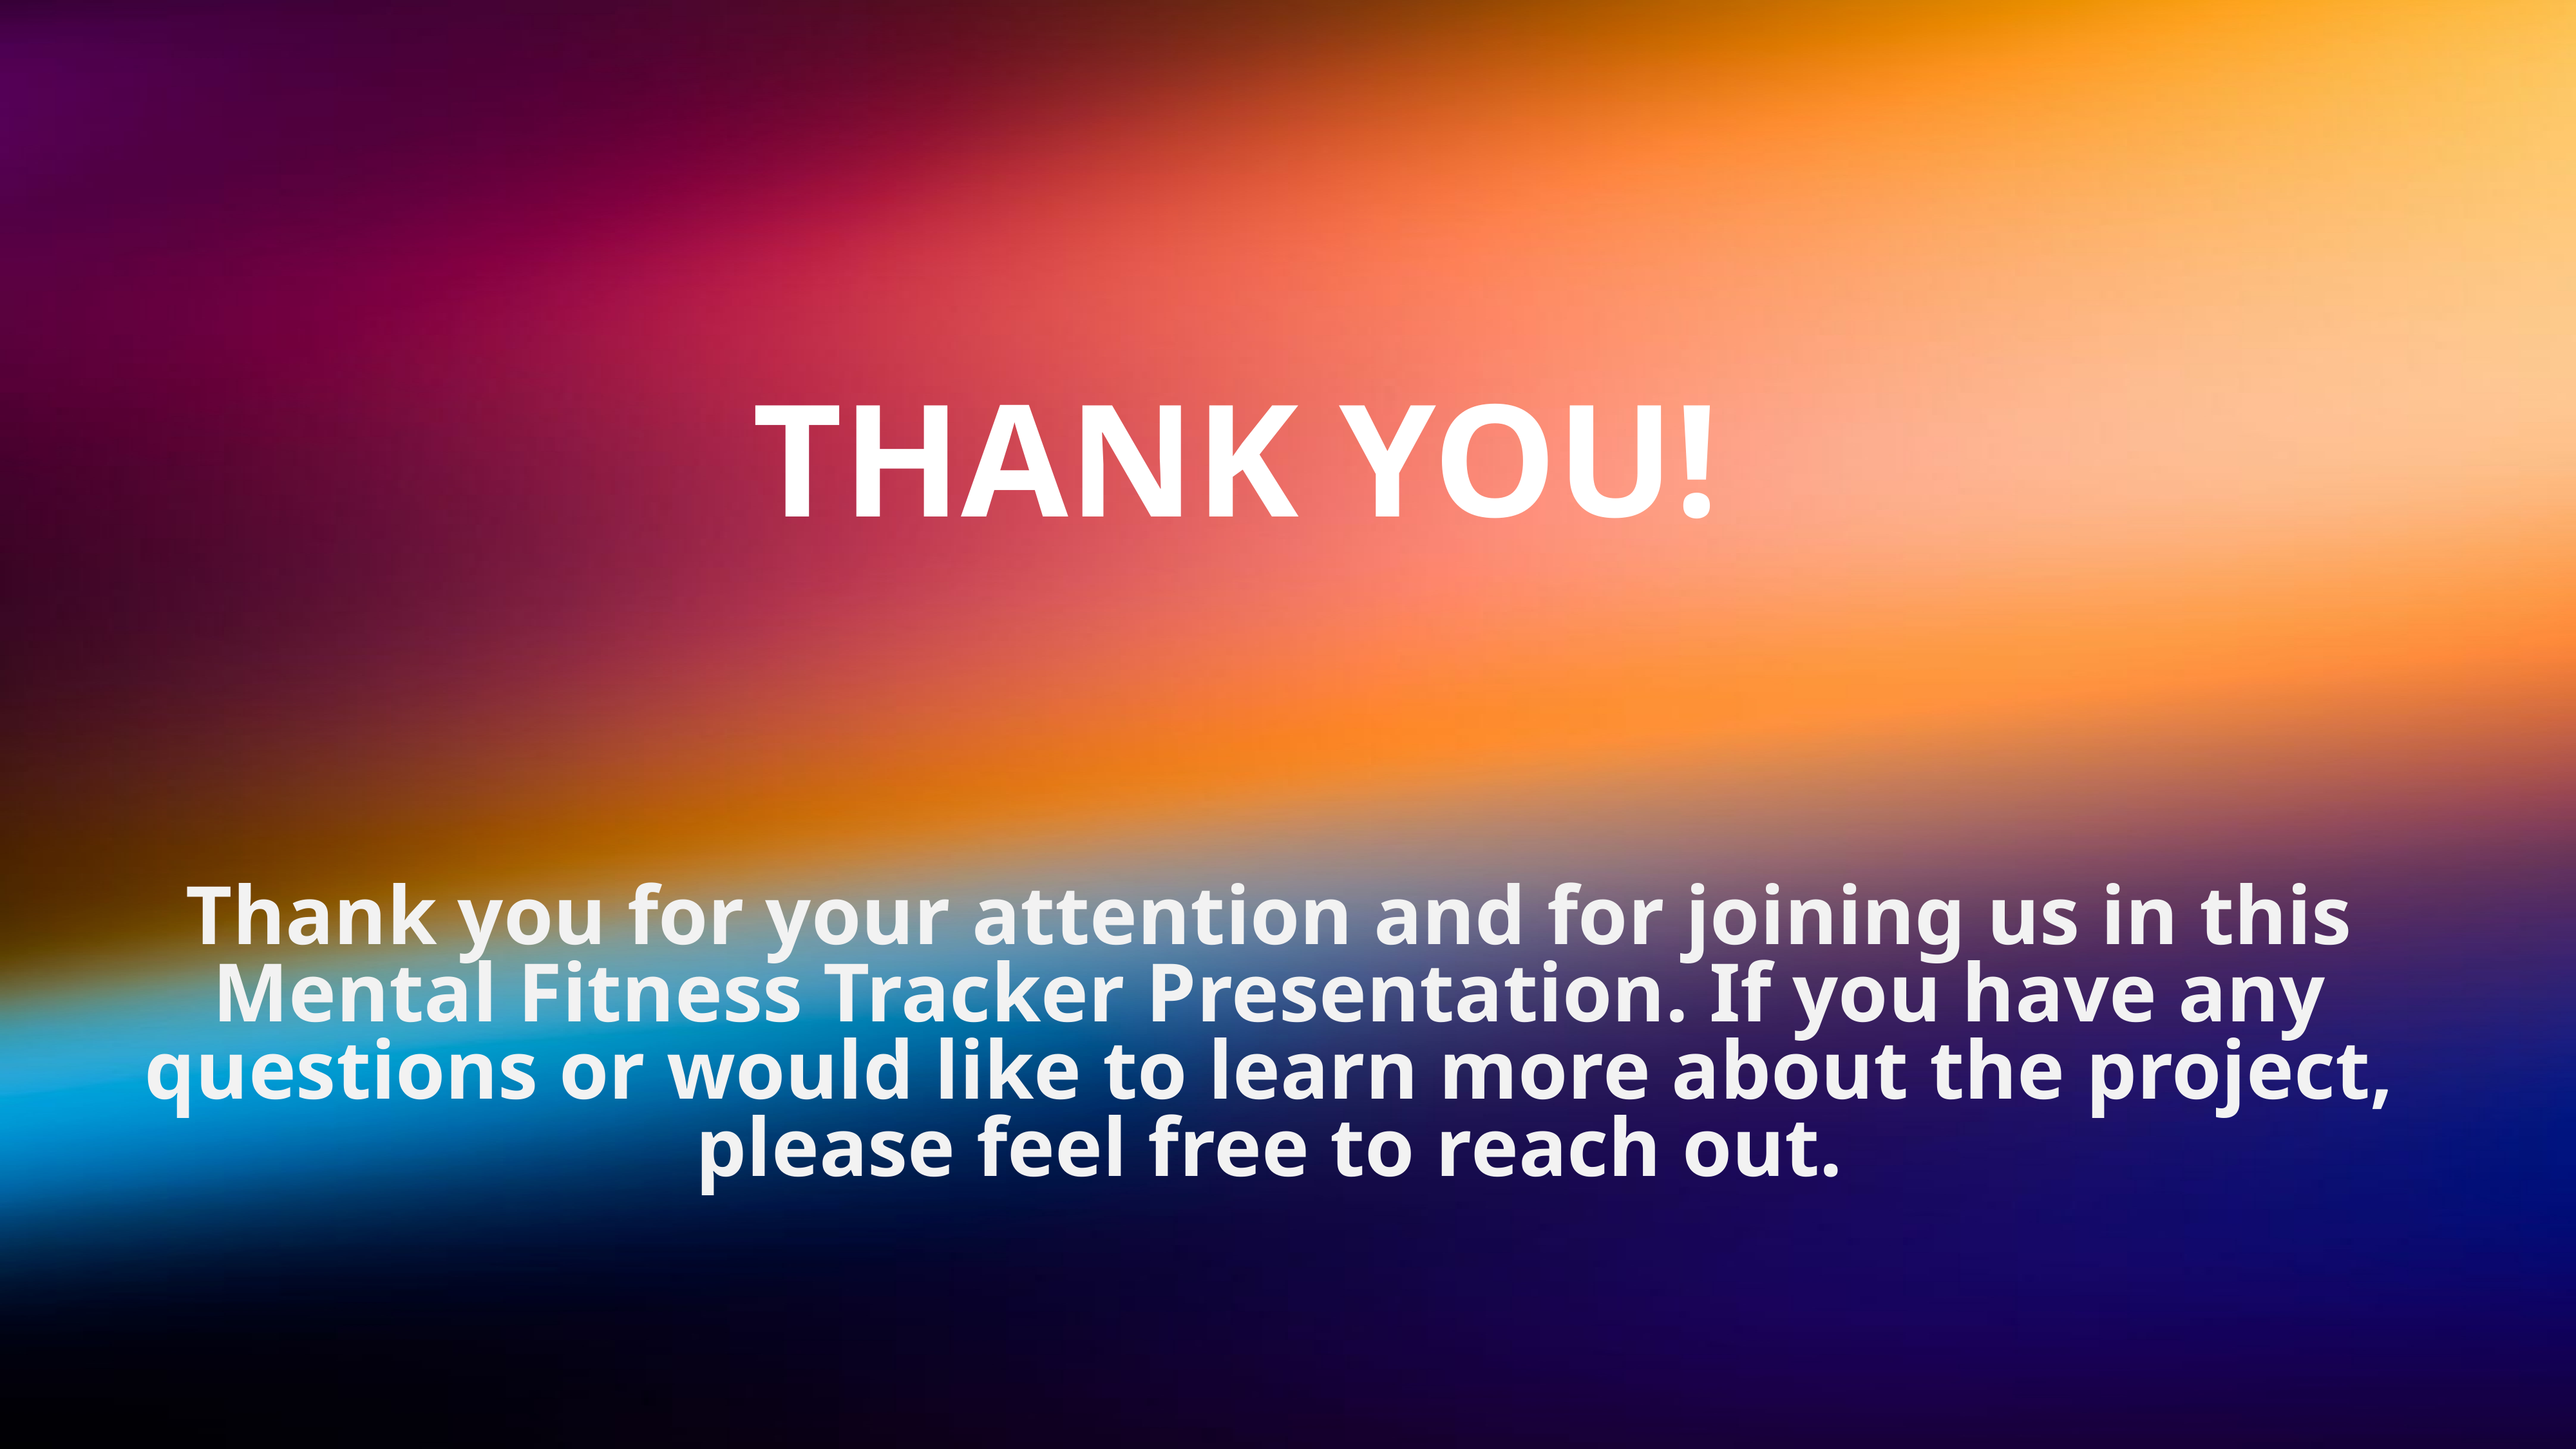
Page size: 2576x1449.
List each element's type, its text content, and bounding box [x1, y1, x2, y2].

list Thank you for your attention and for joining us in this Mental Fitness Tracker Presentation. If you have any questions or would like to learn more about the project, please feel free to reach out. [109, 832, 2431, 1242]
text_box THANK YOU! [746, 392, 1902, 552]
picture [0, 0, 2576, 1449]
